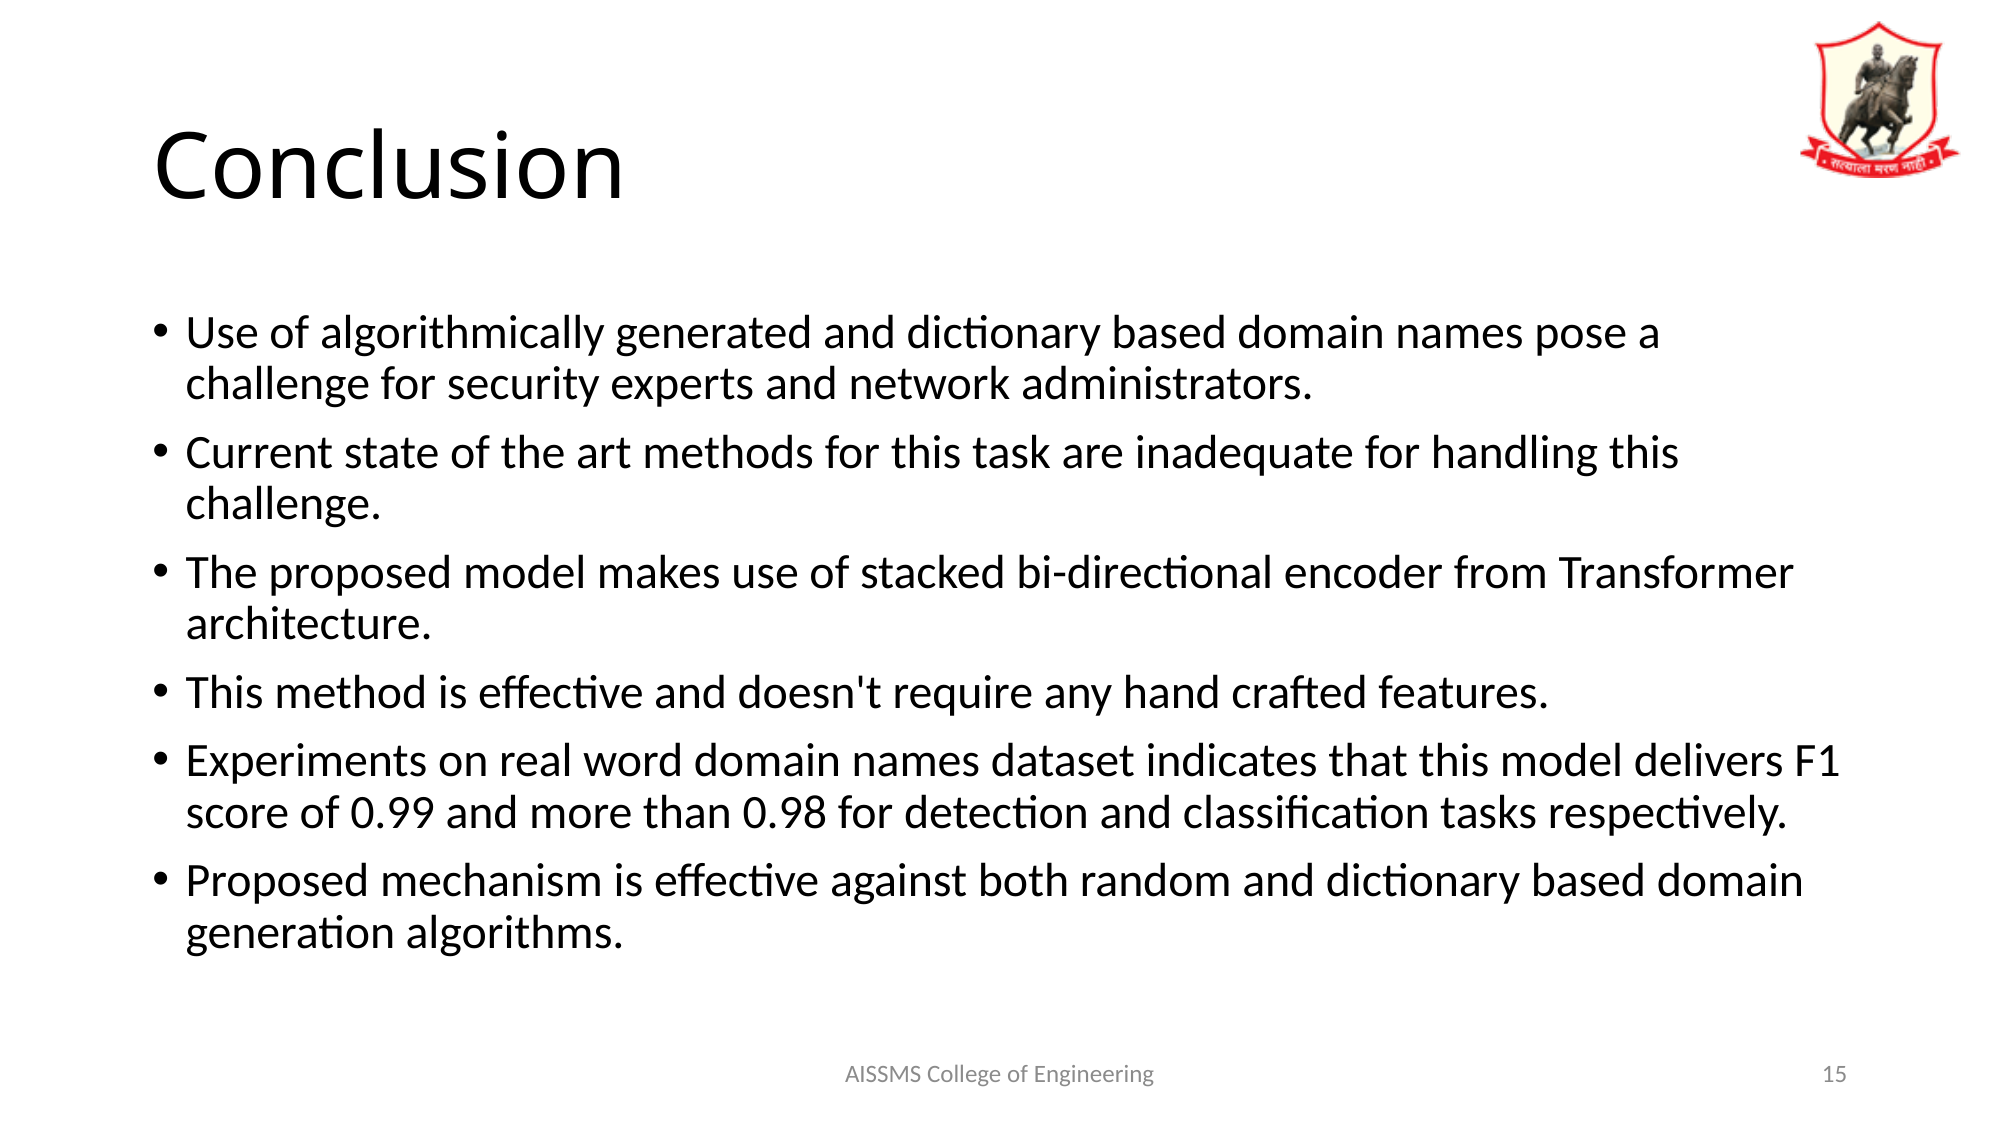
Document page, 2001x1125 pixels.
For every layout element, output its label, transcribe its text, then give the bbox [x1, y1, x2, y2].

picture [1794, 15, 1966, 178]
footer AISSMS College of Engineering [662, 1042, 1338, 1103]
list Use of algorithmically generated and dictionary based domain names pose a challenge for security experts and network administrators. Current state of the art methods for this task are inadequate for handling this challenge. The proposed model makes use of stacked bi-directional encoder from Transformer architecture. This method is effective and doesn't require any hand crafted features. Experiments on real word domain names dataset indicates that this model delivers F1 score of 0.99 and more than 0.98 for detection and classification tasks respectively. Proposed mechanism is effective against both random and dictionary based domain generation algorithms. [137, 299, 1863, 1014]
title Conclusion [137, 59, 1863, 278]
slide_number 15 [1412, 1042, 1863, 1103]
